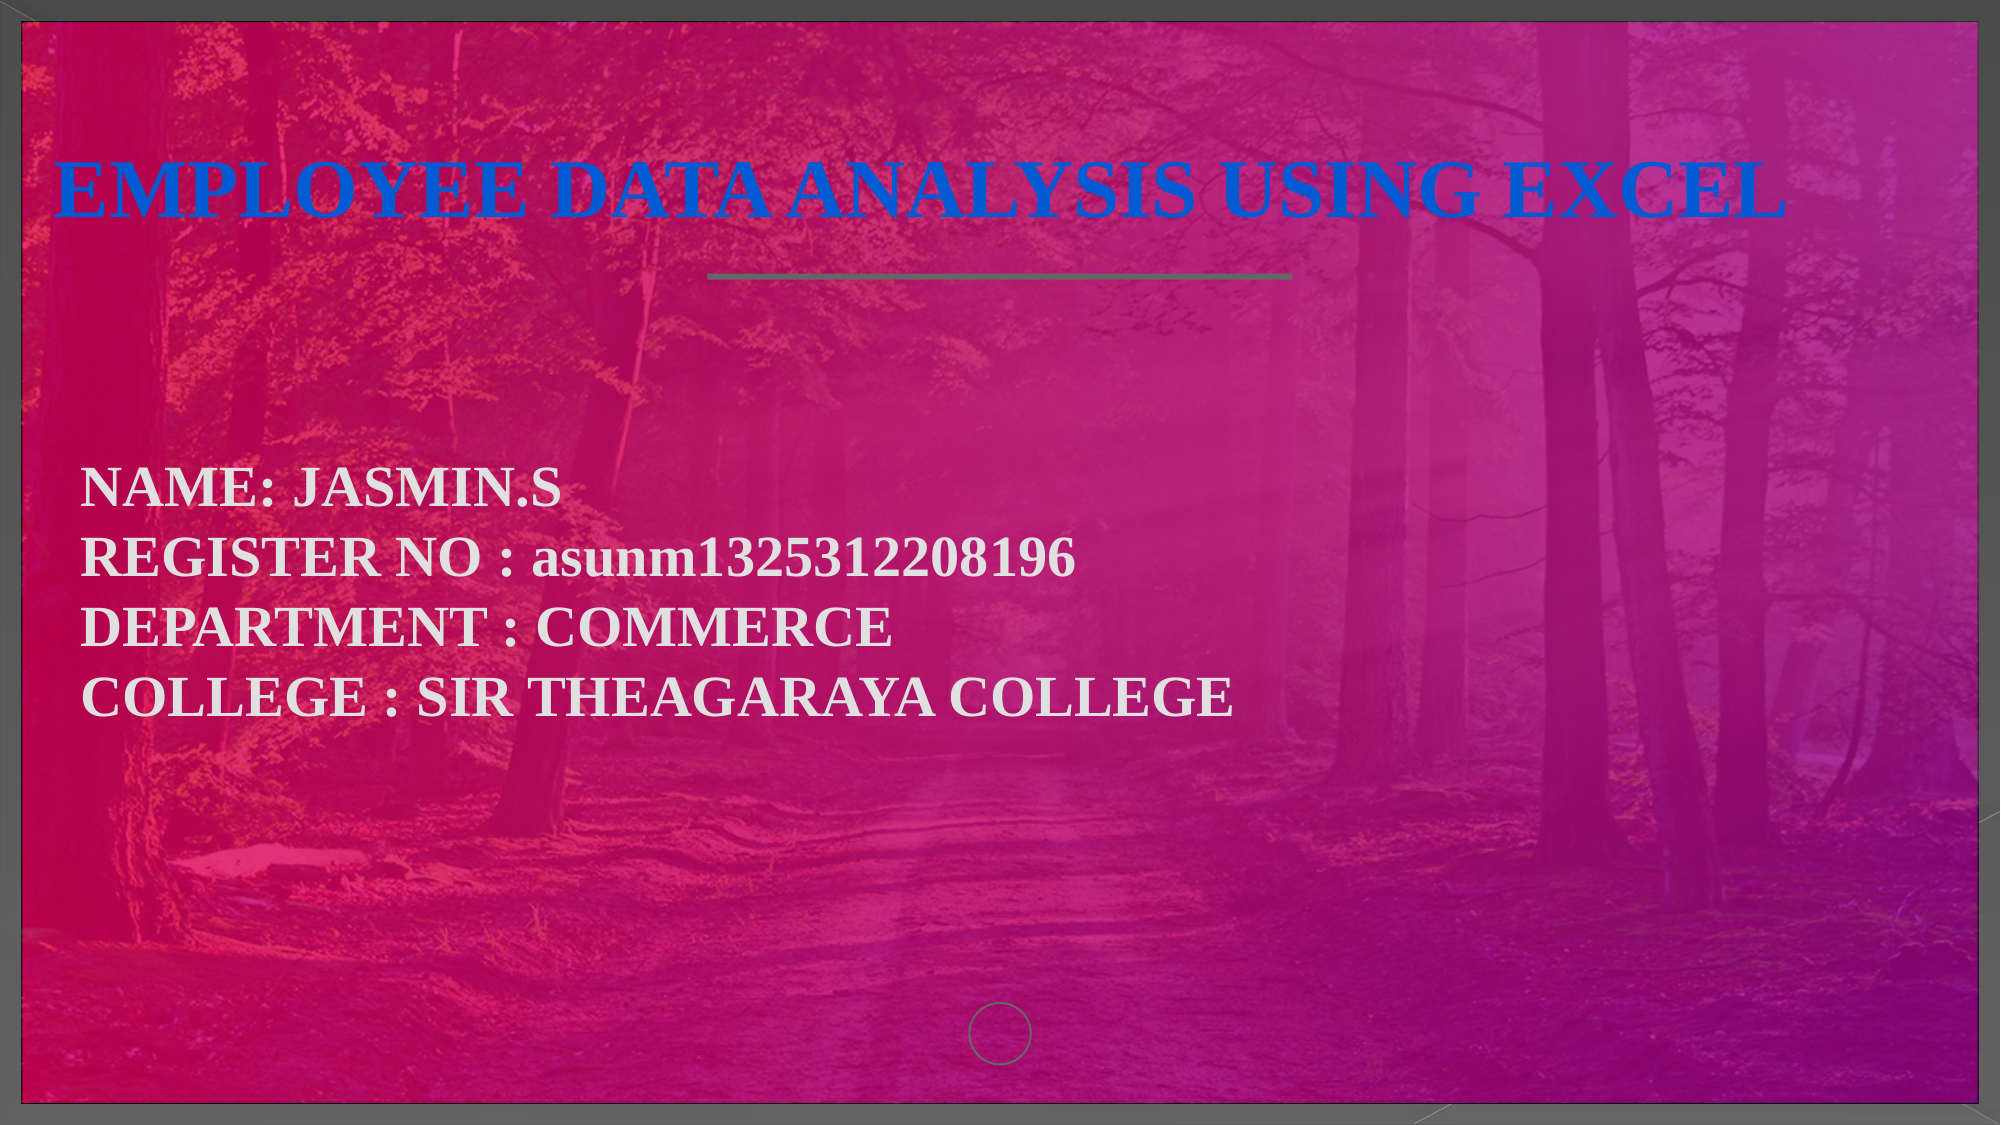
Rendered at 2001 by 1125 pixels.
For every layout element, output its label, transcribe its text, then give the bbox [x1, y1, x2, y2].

text_box NAME: JASMIN.S REGISTER NO : asunm1325312208196 DEPARTMENT : COMMERCE COLLEGE : SIR THEAGARAYA COLLEGE [65, 440, 1803, 806]
picture [21, 21, 1979, 1104]
title EMPLOYEE DATA ANALYSIS USING EXCEL [38, 75, 1858, 293]
